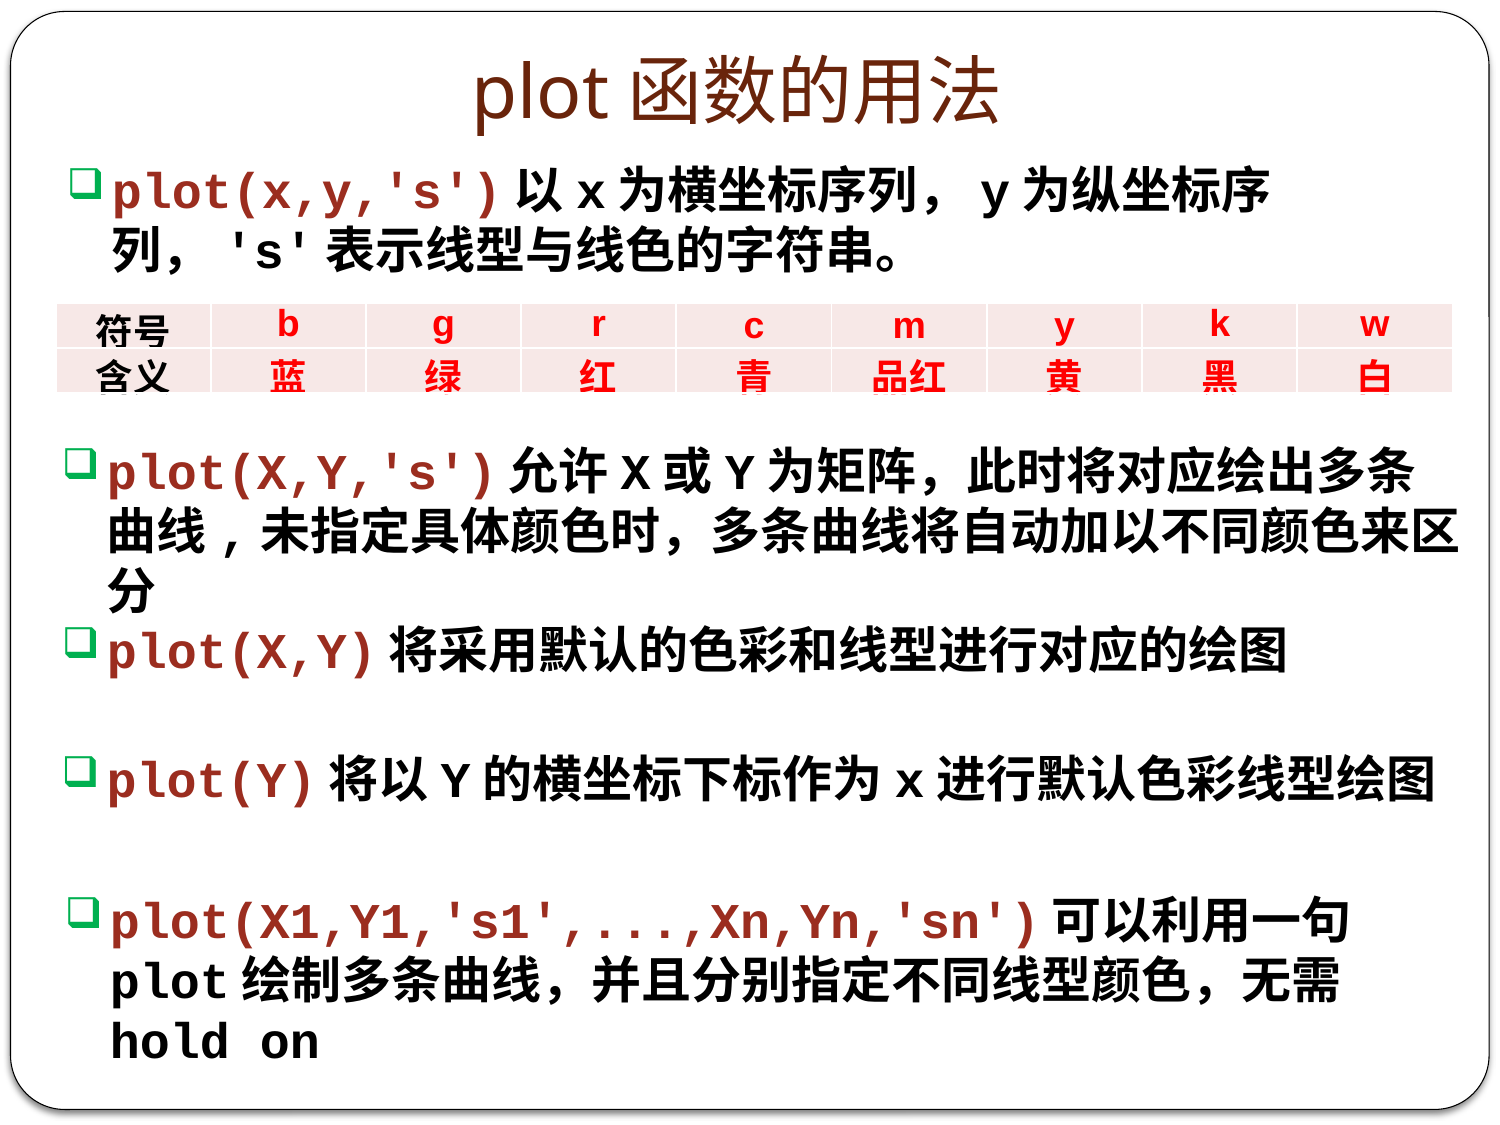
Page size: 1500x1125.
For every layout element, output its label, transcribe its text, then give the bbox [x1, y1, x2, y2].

table_cell 红 [522, 349, 675, 392]
table_cell 含义 [57, 349, 210, 392]
text_box plot(X,Y,'s')允许X或Y为矩阵，此时将对应绘出多条曲线,未指定具体颜色时，多条曲线将自动加以不同颜色来区分 [47, 432, 1478, 611]
table_cell 绿 [367, 349, 520, 392]
table_cell 白 [1298, 349, 1452, 392]
title plot函数的用法 [99, 0, 1375, 149]
text_box plot(x,y,'s')以x为横坐标序列，y为纵坐标序列，'s'表示线型与线色的字符串。 [52, 151, 1483, 287]
table_cell 品红 [832, 349, 986, 392]
table_header r [522, 304, 675, 347]
text_box plot(X,Y)将采用默认的色彩和线型进行对应的绘图 [47, 611, 1478, 686]
text_box plot(X1,Y1,'s1',...,Xn,Yn,'sn')可以利用一句plot绘制多条曲线，并且分别指定不同线型颜色，无需hold on [50, 881, 1481, 1077]
table_header c [677, 304, 831, 347]
table_cell 黄 [988, 349, 1141, 392]
table_header w [1298, 304, 1452, 347]
table_cell 蓝 [212, 349, 365, 392]
text_box plot(Y)将以Y的横坐标下标作为x进行默认色彩线型绘图 [46, 740, 1477, 816]
table_header b [212, 304, 365, 347]
table_header 符号 [57, 304, 210, 347]
table_header g [367, 304, 520, 347]
table_cell 青 [677, 349, 831, 392]
table_cell 黑 [1143, 349, 1296, 392]
table_header m [832, 304, 986, 347]
table_header k [1143, 304, 1296, 347]
table_header y [988, 304, 1141, 347]
